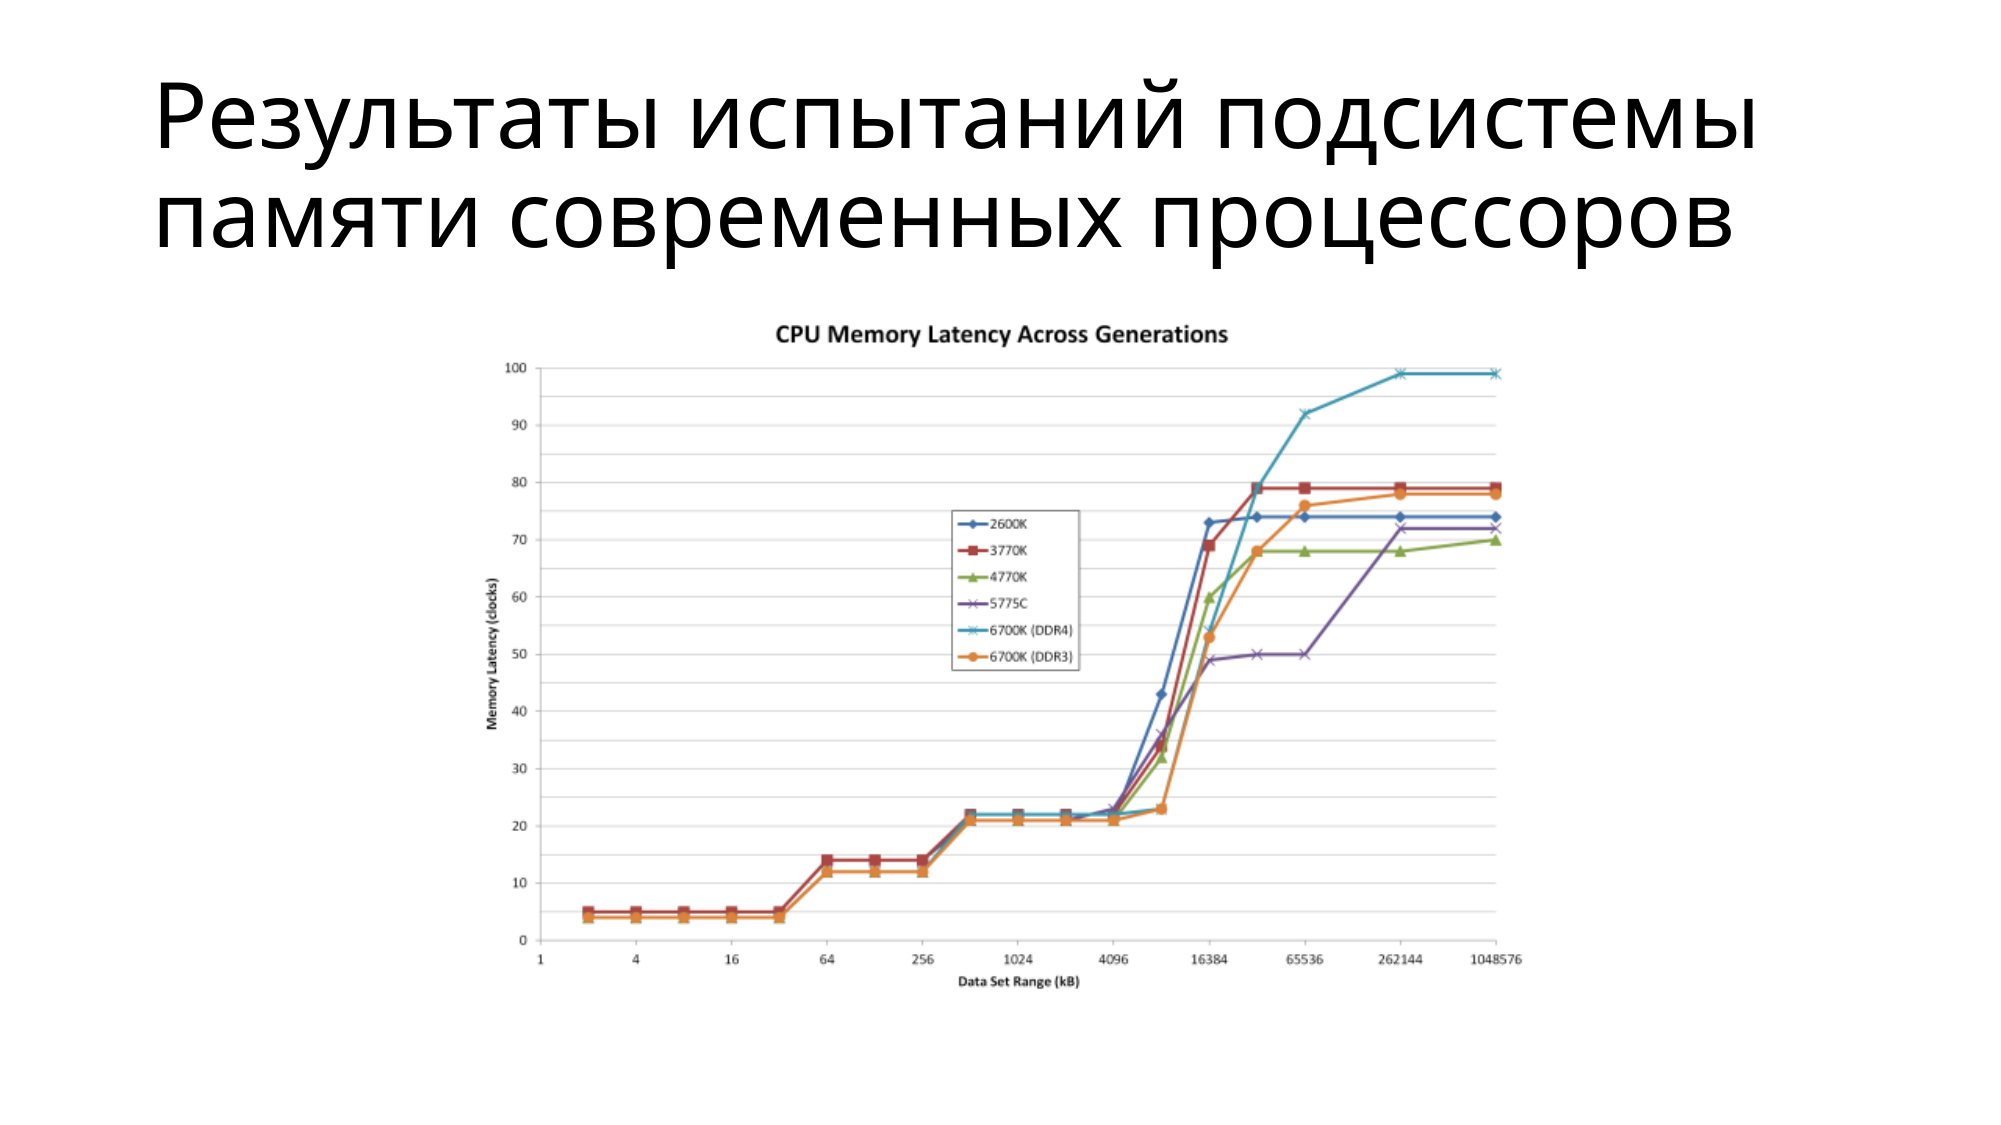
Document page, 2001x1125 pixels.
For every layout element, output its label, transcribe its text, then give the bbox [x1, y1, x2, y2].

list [470, 313, 1530, 1000]
title Результаты испытаний подсистемы памяти современных процессоров [137, 59, 1863, 278]
